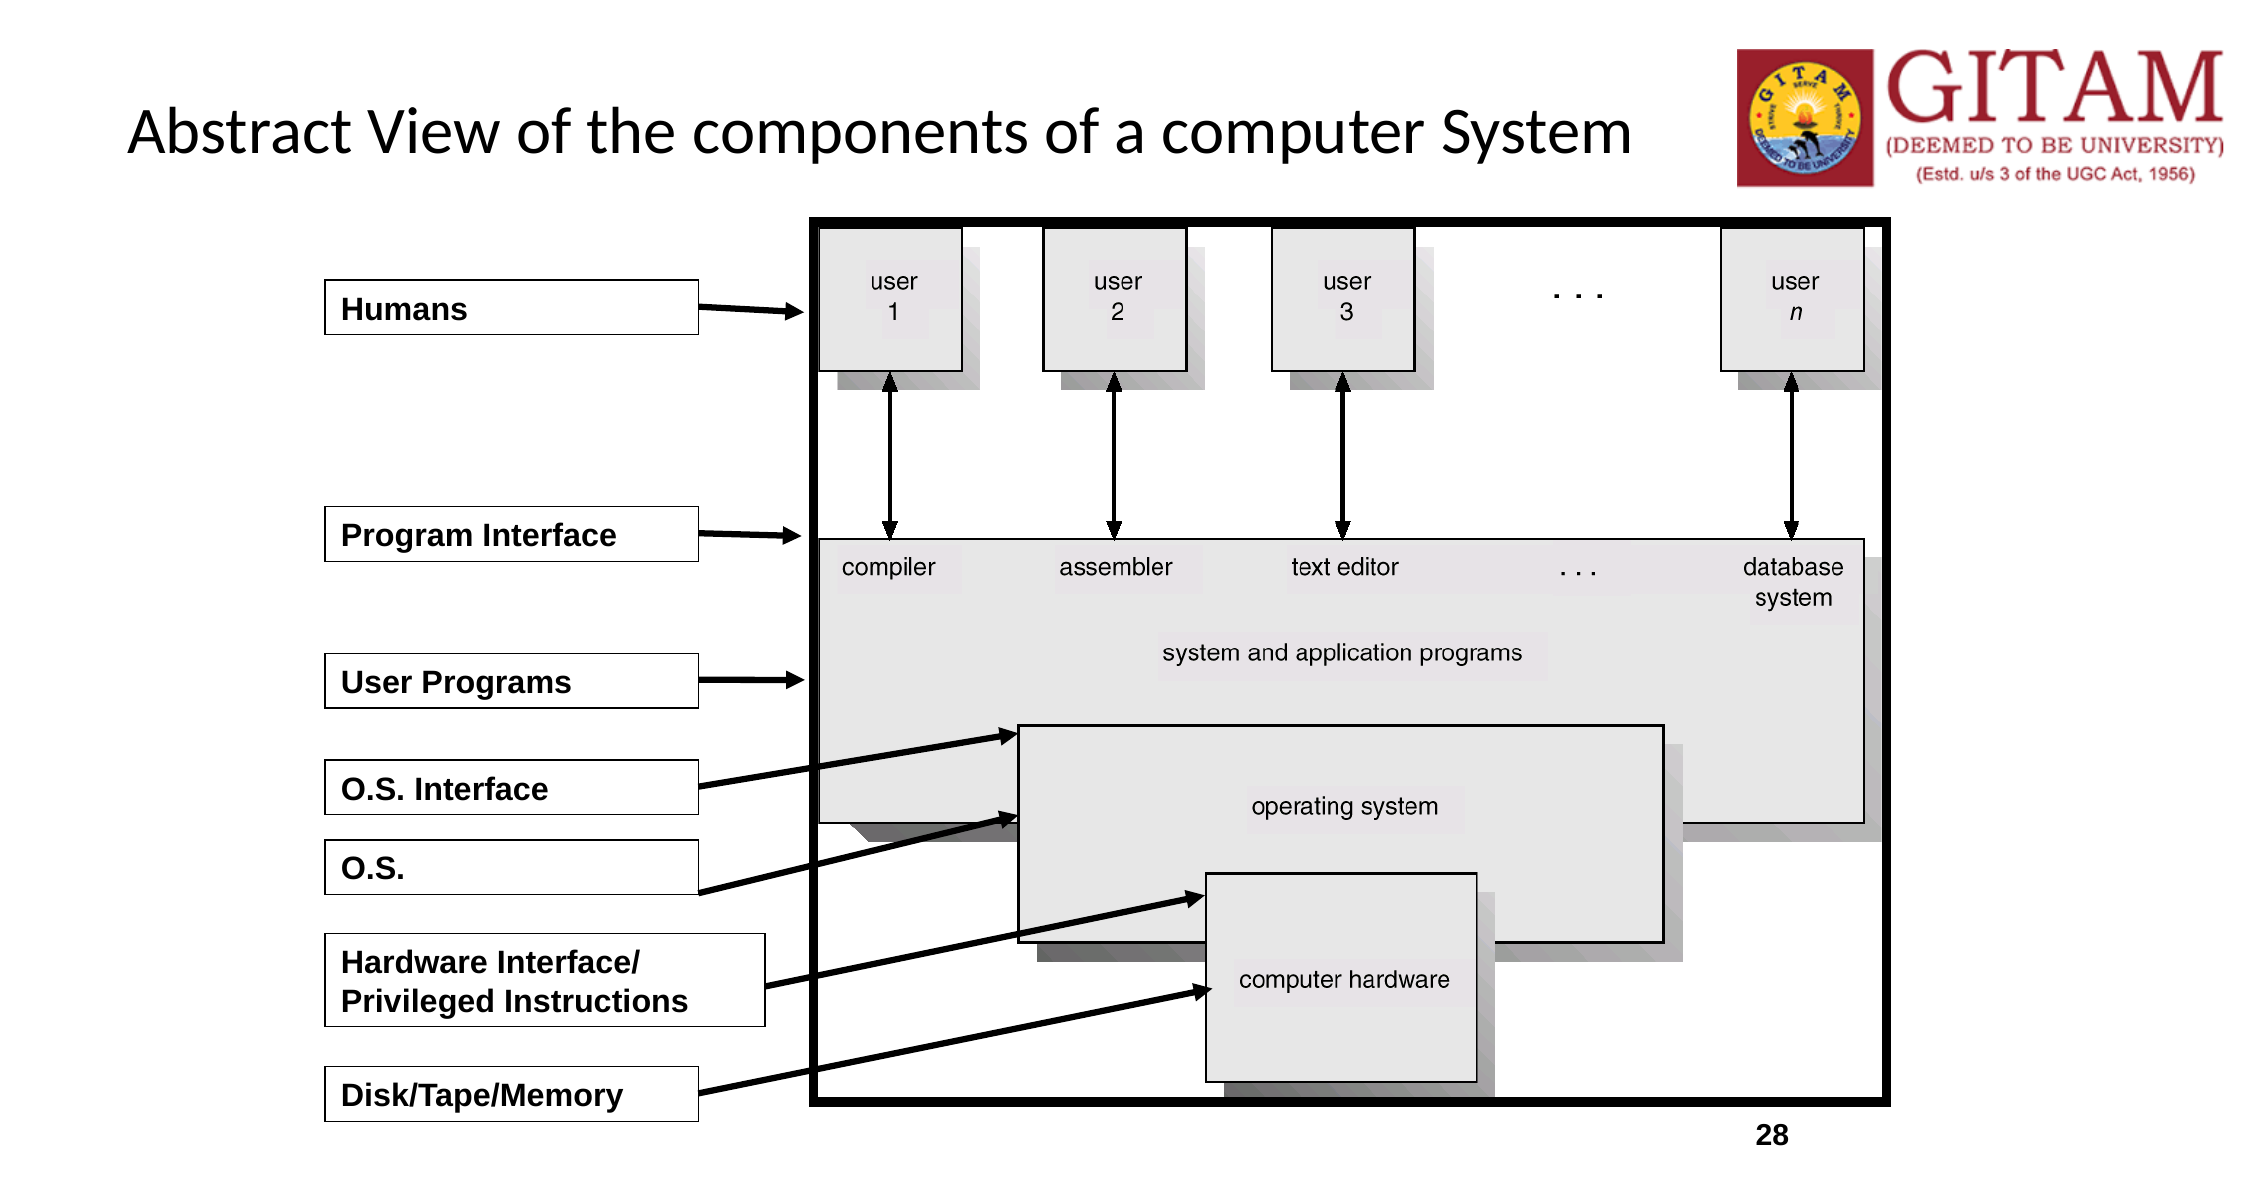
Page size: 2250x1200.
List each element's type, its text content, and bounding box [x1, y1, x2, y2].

text_box Disk/Tape/Memory [324, 1066, 699, 1122]
slide_number 28 [1471, 1107, 1806, 1174]
text_box Hardware Interface/ Privileged Instructions [324, 933, 765, 1027]
text_box [698, 673, 805, 687]
text_box User Programs [324, 653, 699, 709]
text_box O.S. Interface [324, 759, 699, 815]
text_box Humans [324, 279, 699, 335]
text_box [698, 529, 802, 542]
picture [1737, 49, 2235, 190]
text_box O.S. [324, 839, 699, 895]
text_box Program Interface [324, 506, 699, 562]
picture [818, 226, 1882, 1098]
text_box [698, 305, 805, 318]
title Abstract View of the components of a computer System [99, 40, 1663, 214]
